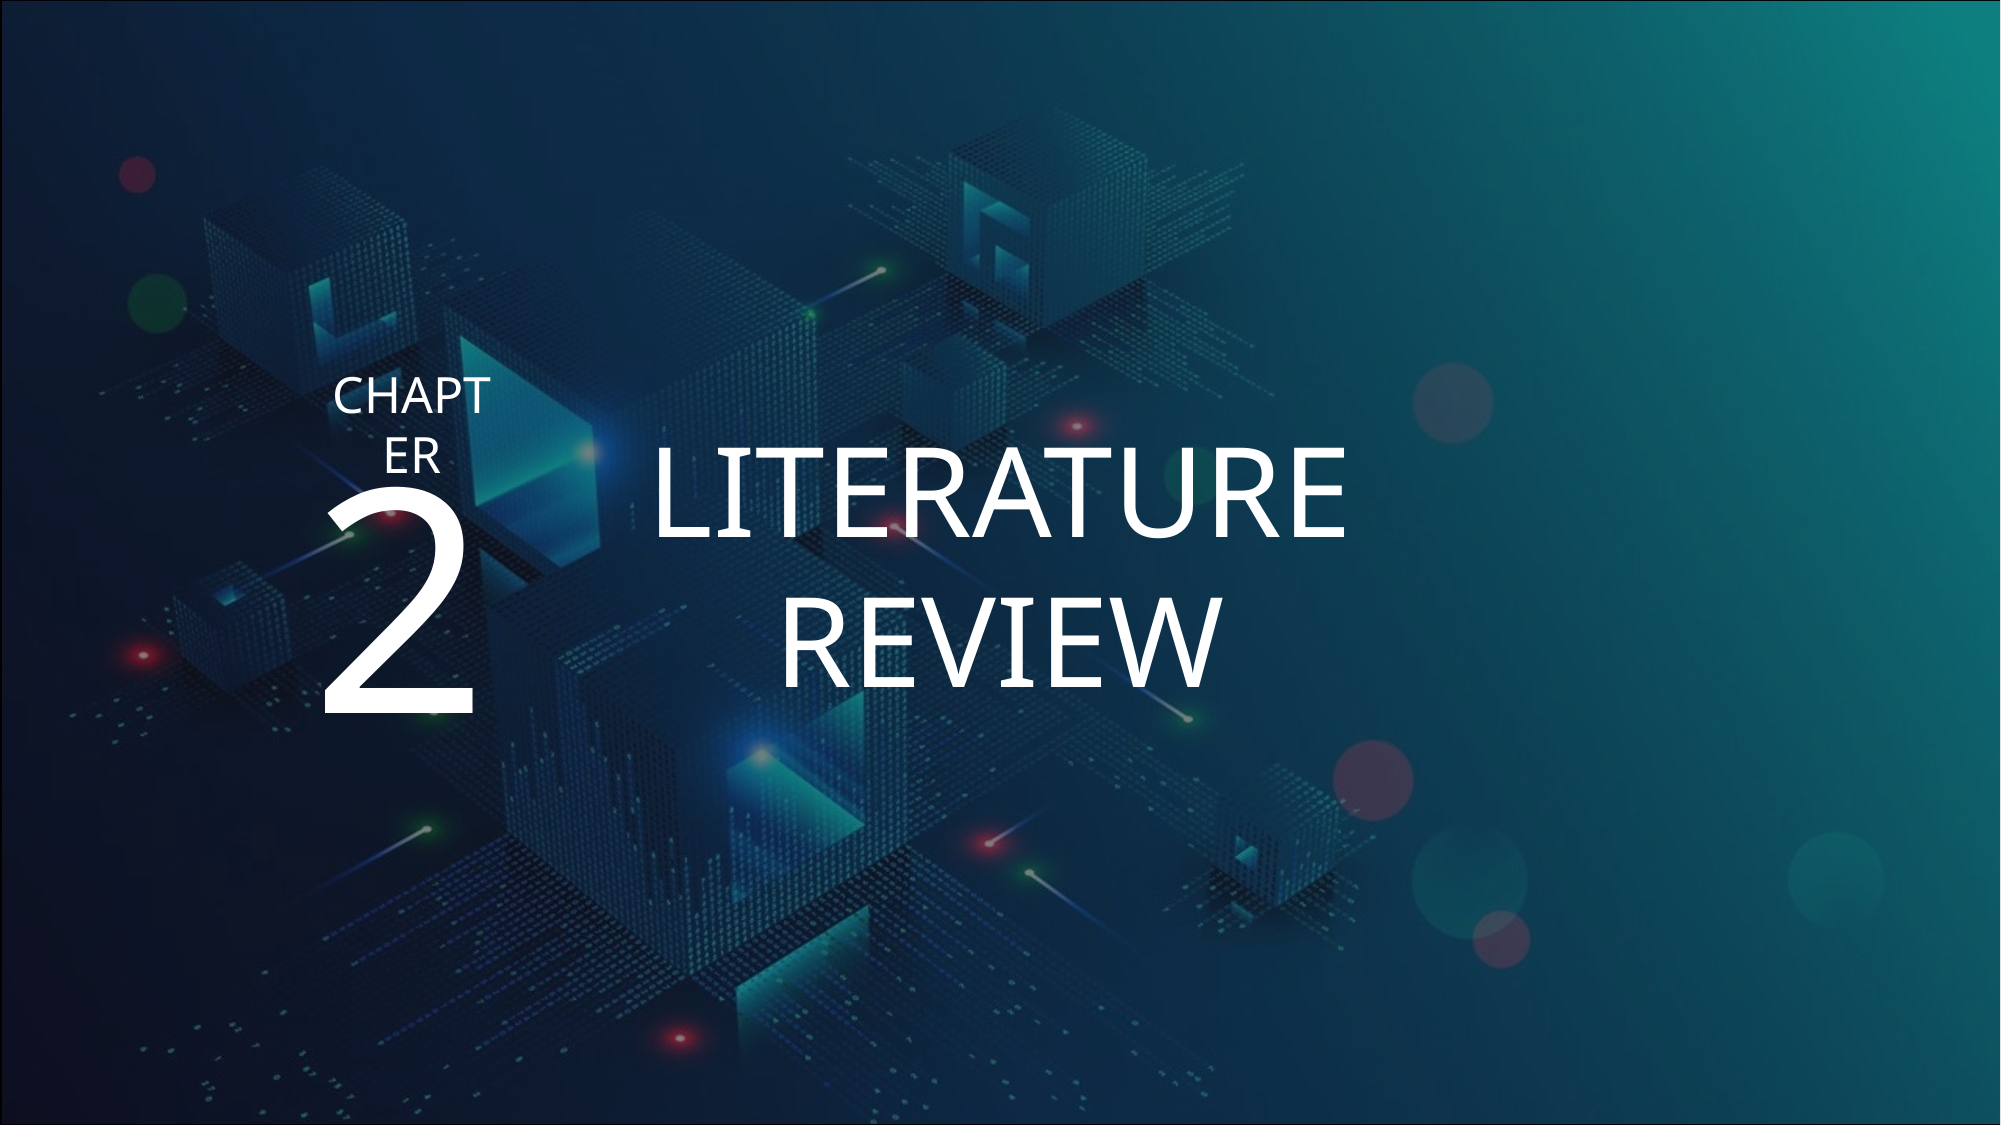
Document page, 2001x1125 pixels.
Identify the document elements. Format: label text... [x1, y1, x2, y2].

picture [0, 0, 2001, 1125]
text_box LITERATURE REVIEW [558, 486, 1536, 639]
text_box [241, 347, 558, 778]
